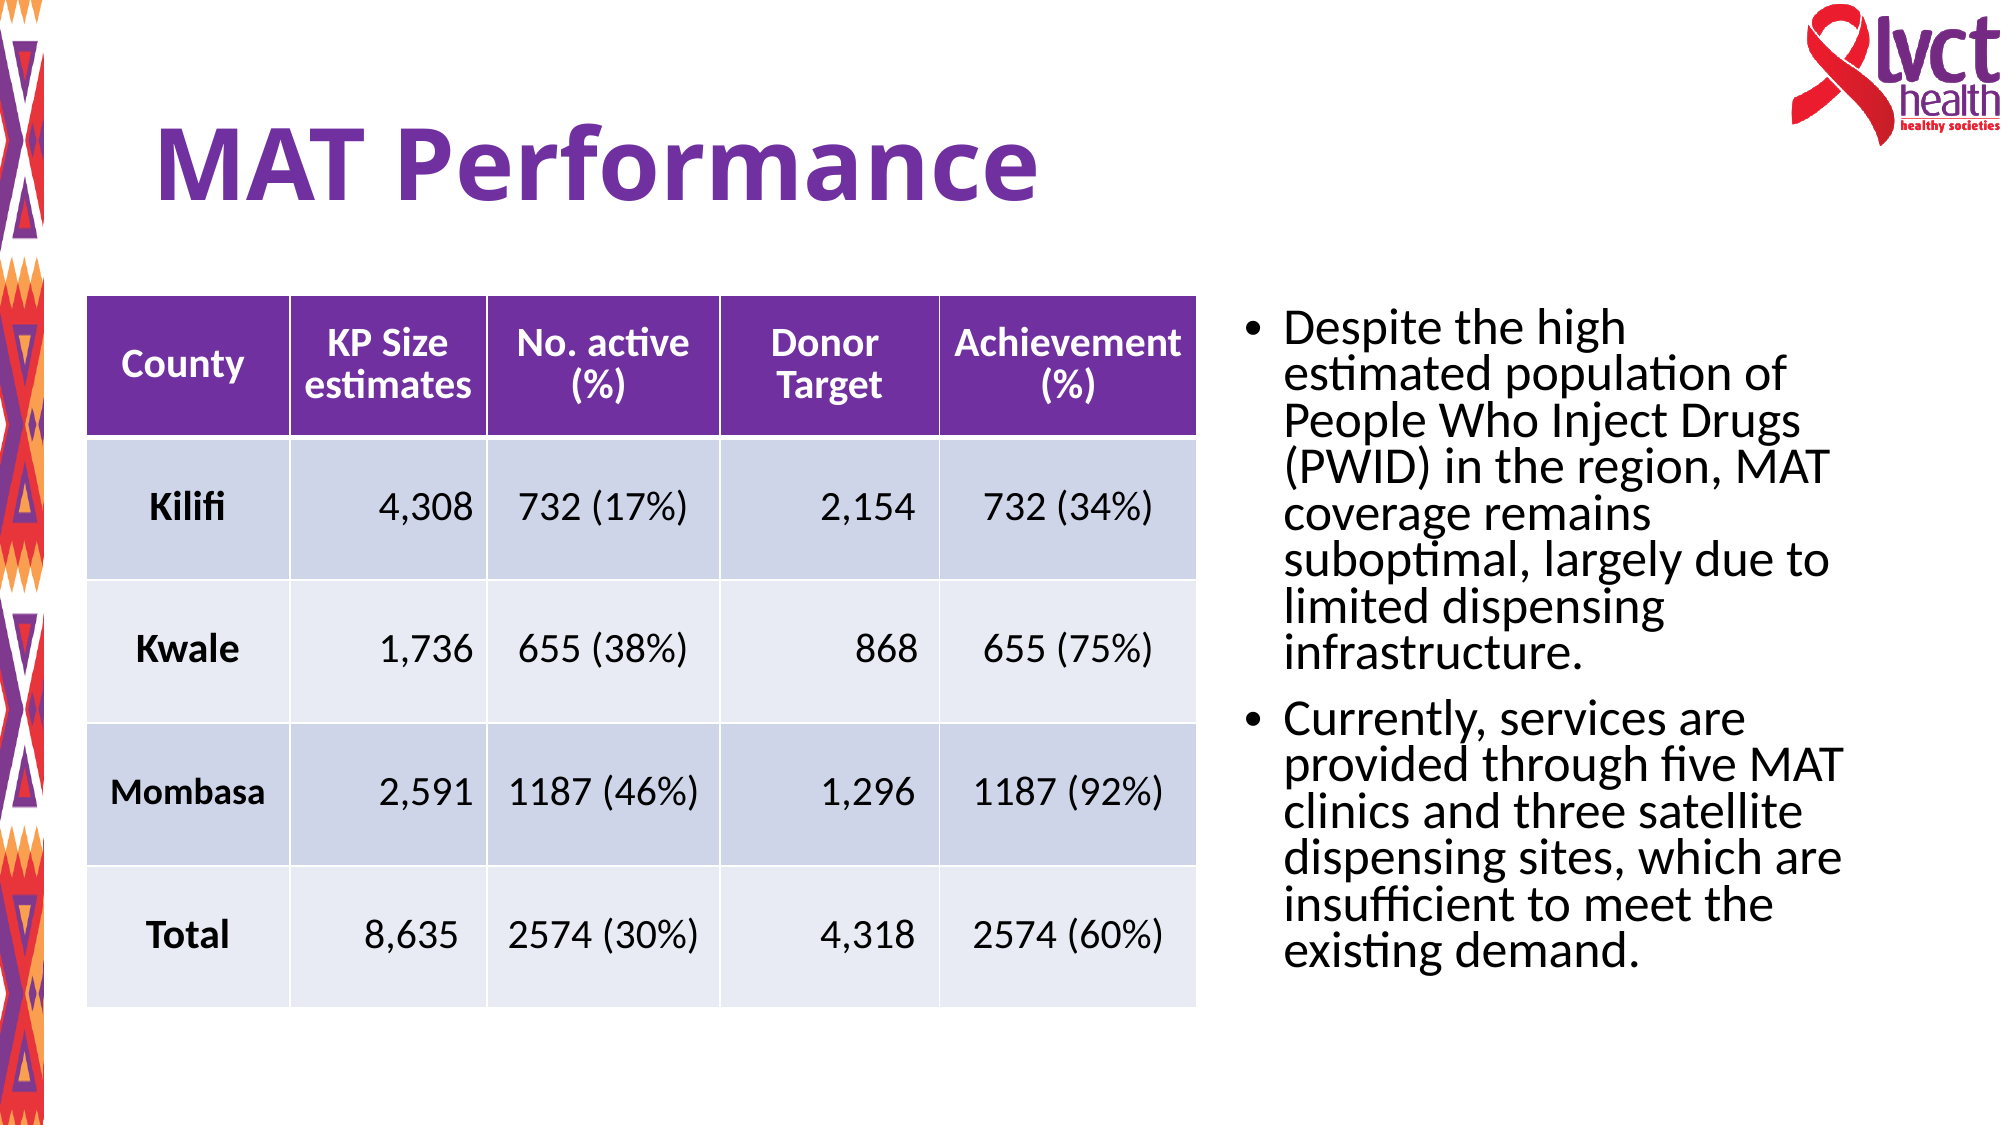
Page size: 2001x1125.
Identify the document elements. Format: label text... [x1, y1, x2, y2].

table_header Donor Target [721, 296, 939, 435]
table_cell Mombasa [87, 724, 289, 865]
table_cell 868 [721, 581, 939, 722]
table_cell 655 (75%) [940, 581, 1196, 722]
table_cell Kwale [87, 581, 289, 722]
table_cell 2,591 [291, 724, 486, 865]
table_cell Total [87, 867, 289, 1007]
table_header No. active (%) [488, 296, 719, 435]
table_cell 2,154 [721, 440, 939, 579]
table_cell 2574 (30%) [488, 867, 719, 1007]
table_cell Kilifi [87, 440, 289, 579]
table_cell 4,308 [291, 440, 486, 579]
table_cell 2574 (60%) [940, 867, 1196, 1007]
title MAT Performance [137, 59, 1863, 278]
table_cell 1187 (46%) [488, 724, 719, 865]
table_cell 732 (34%) [940, 440, 1196, 579]
table_cell 655 (38%) [488, 581, 719, 722]
picture [1790, 0, 2000, 146]
table_cell 1,736 [291, 581, 486, 722]
table_cell 1,296 [721, 724, 939, 865]
table_cell 732 (17%) [488, 440, 719, 579]
list Despite the high estimated population of People Who Inject Drugs (PWID) in the region, MAT coverage remains suboptimal, largely due to limited dispensing infrastructure. Currently, services are provided through five MAT clinics and three satellite dispensing sites, which are insufficient to meet the existing demand. [1229, 299, 1863, 1014]
picture [0, 0, 44, 1125]
table_cell 8,635 [291, 867, 486, 1007]
table_cell 4,318 [721, 867, 939, 1007]
table_header County [87, 296, 289, 435]
table_cell 1187 (92%) [940, 724, 1196, 865]
table_header KP Size estimates [291, 296, 486, 435]
table_header Achievement (%) [940, 296, 1196, 435]
